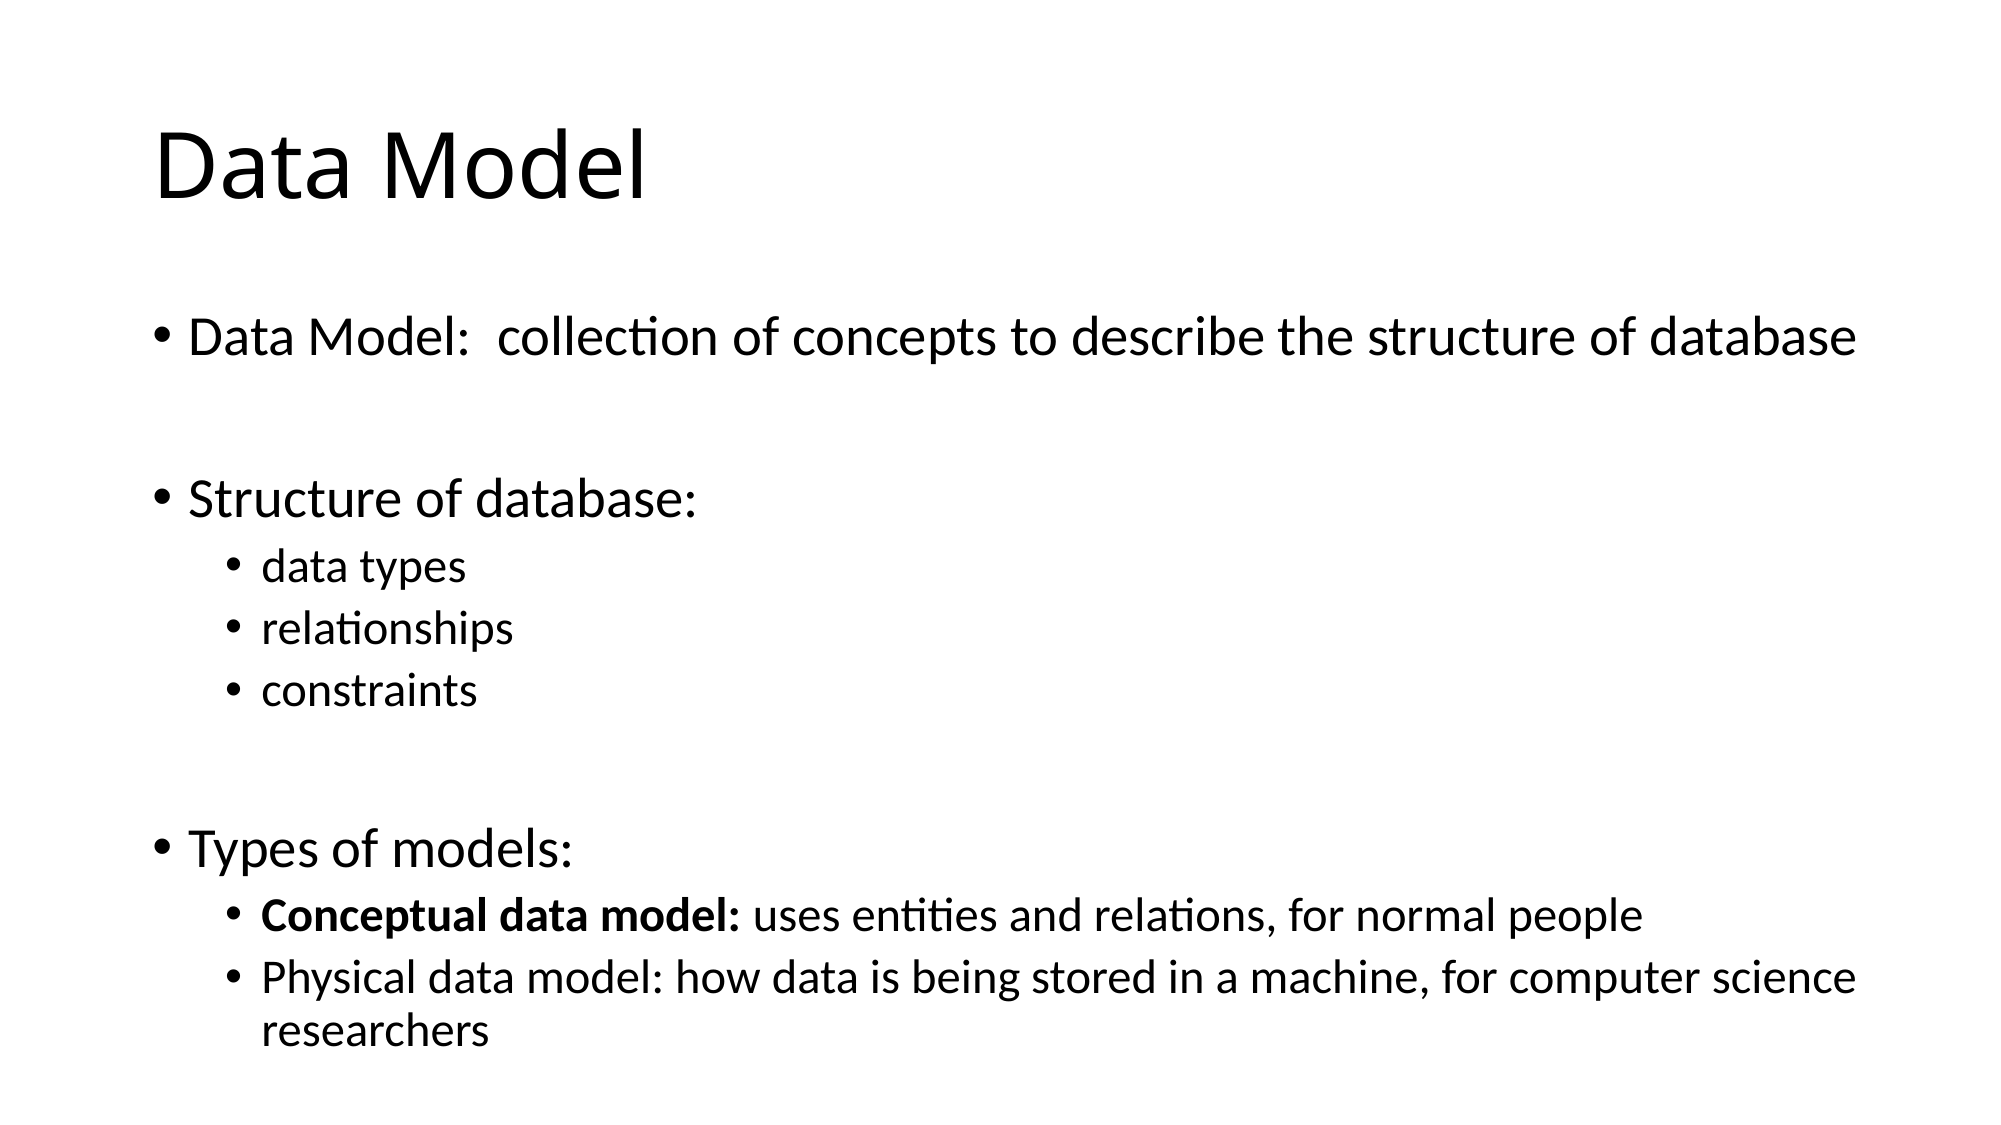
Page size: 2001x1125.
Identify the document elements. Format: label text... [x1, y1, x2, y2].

list Data Model: collection of concepts to describe the structure of database Structure of database: data types relationships constraints Types of models: Conceptual data model: uses entities and relations, for normal people Physical data model: how data is being stored in a machine, for computer science researchers [137, 299, 1875, 1107]
title Data Model [137, 59, 1863, 278]
